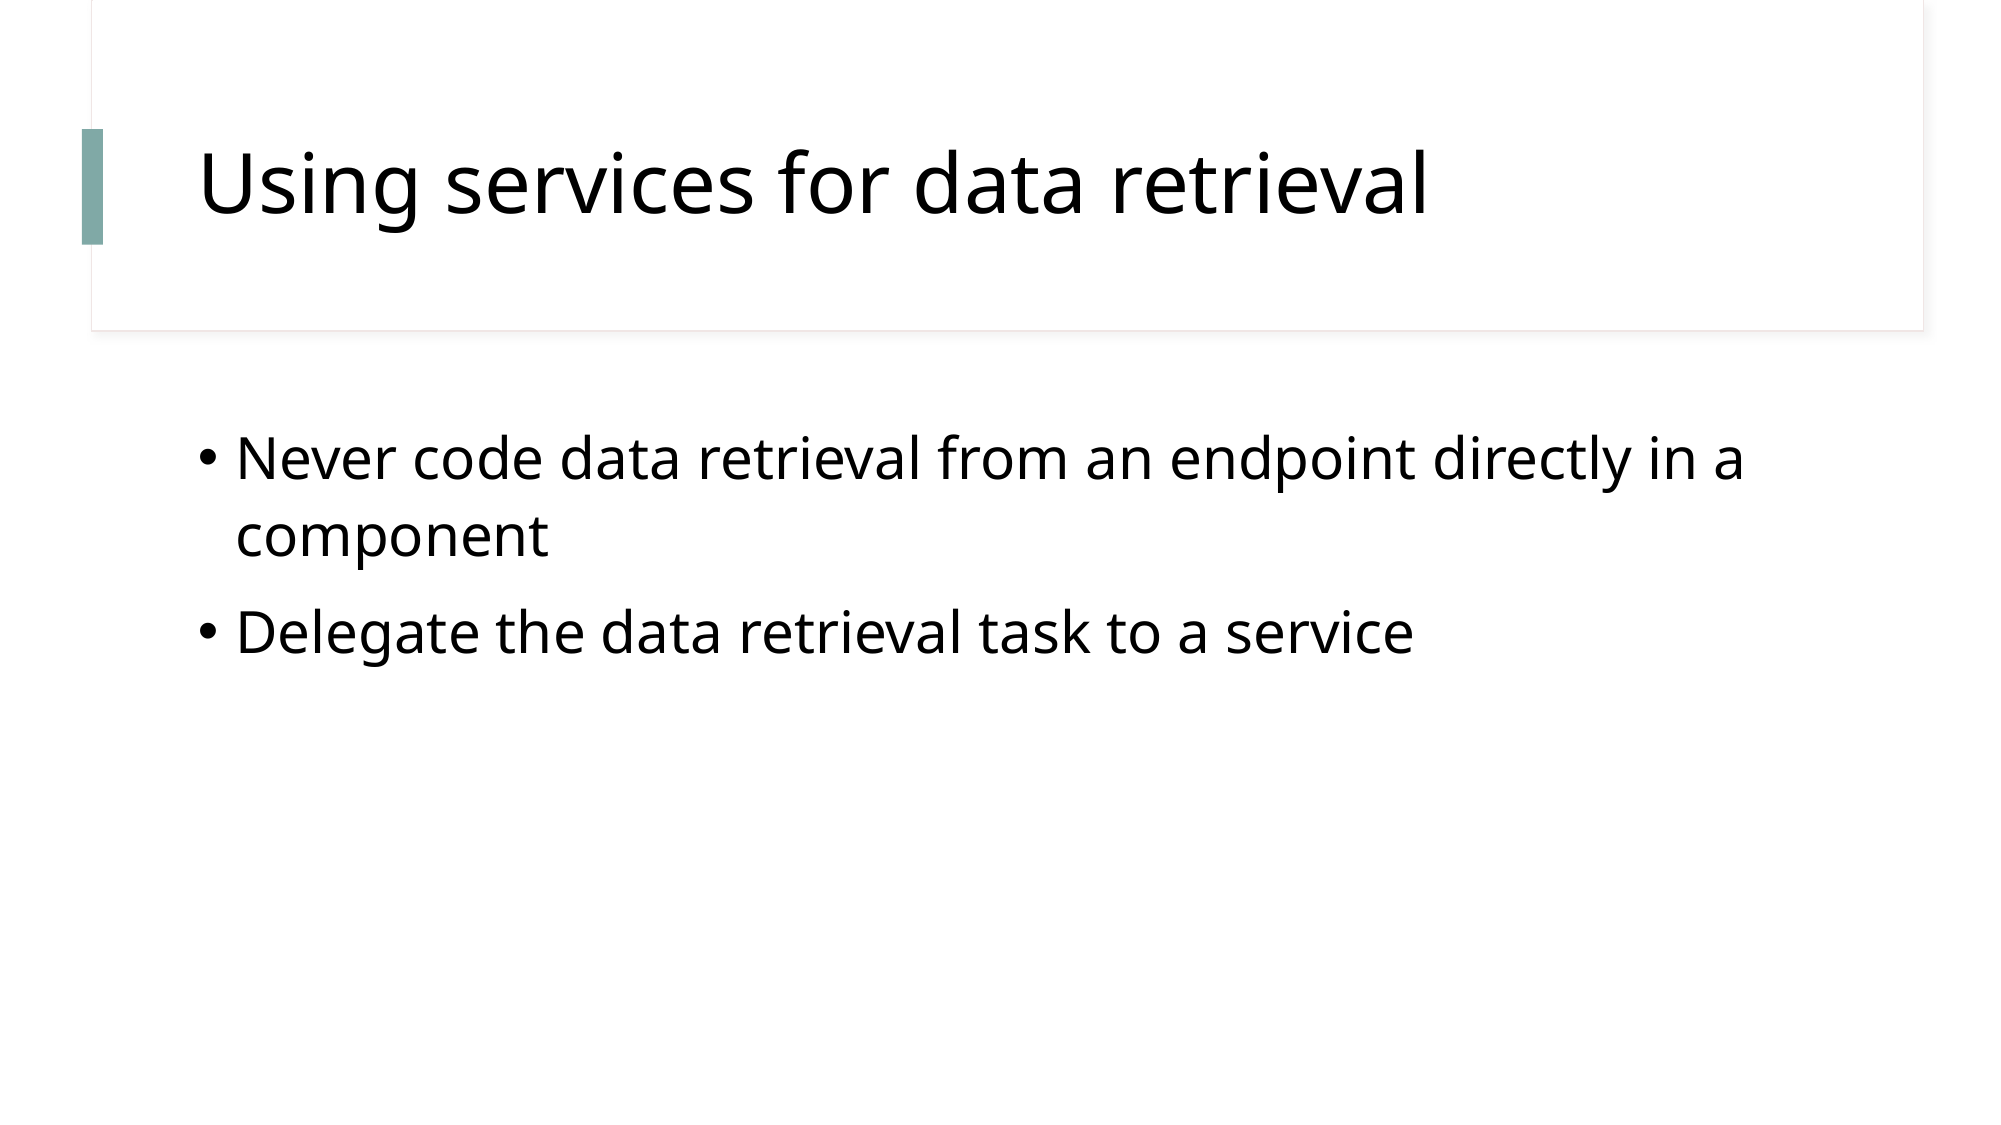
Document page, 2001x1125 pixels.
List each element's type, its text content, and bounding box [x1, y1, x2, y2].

list Never code data retrieval from an endpoint directly in a component Delegate the data retrieval task to a service [183, 406, 1851, 1013]
title Using services for data retrieval [183, 90, 1851, 284]
